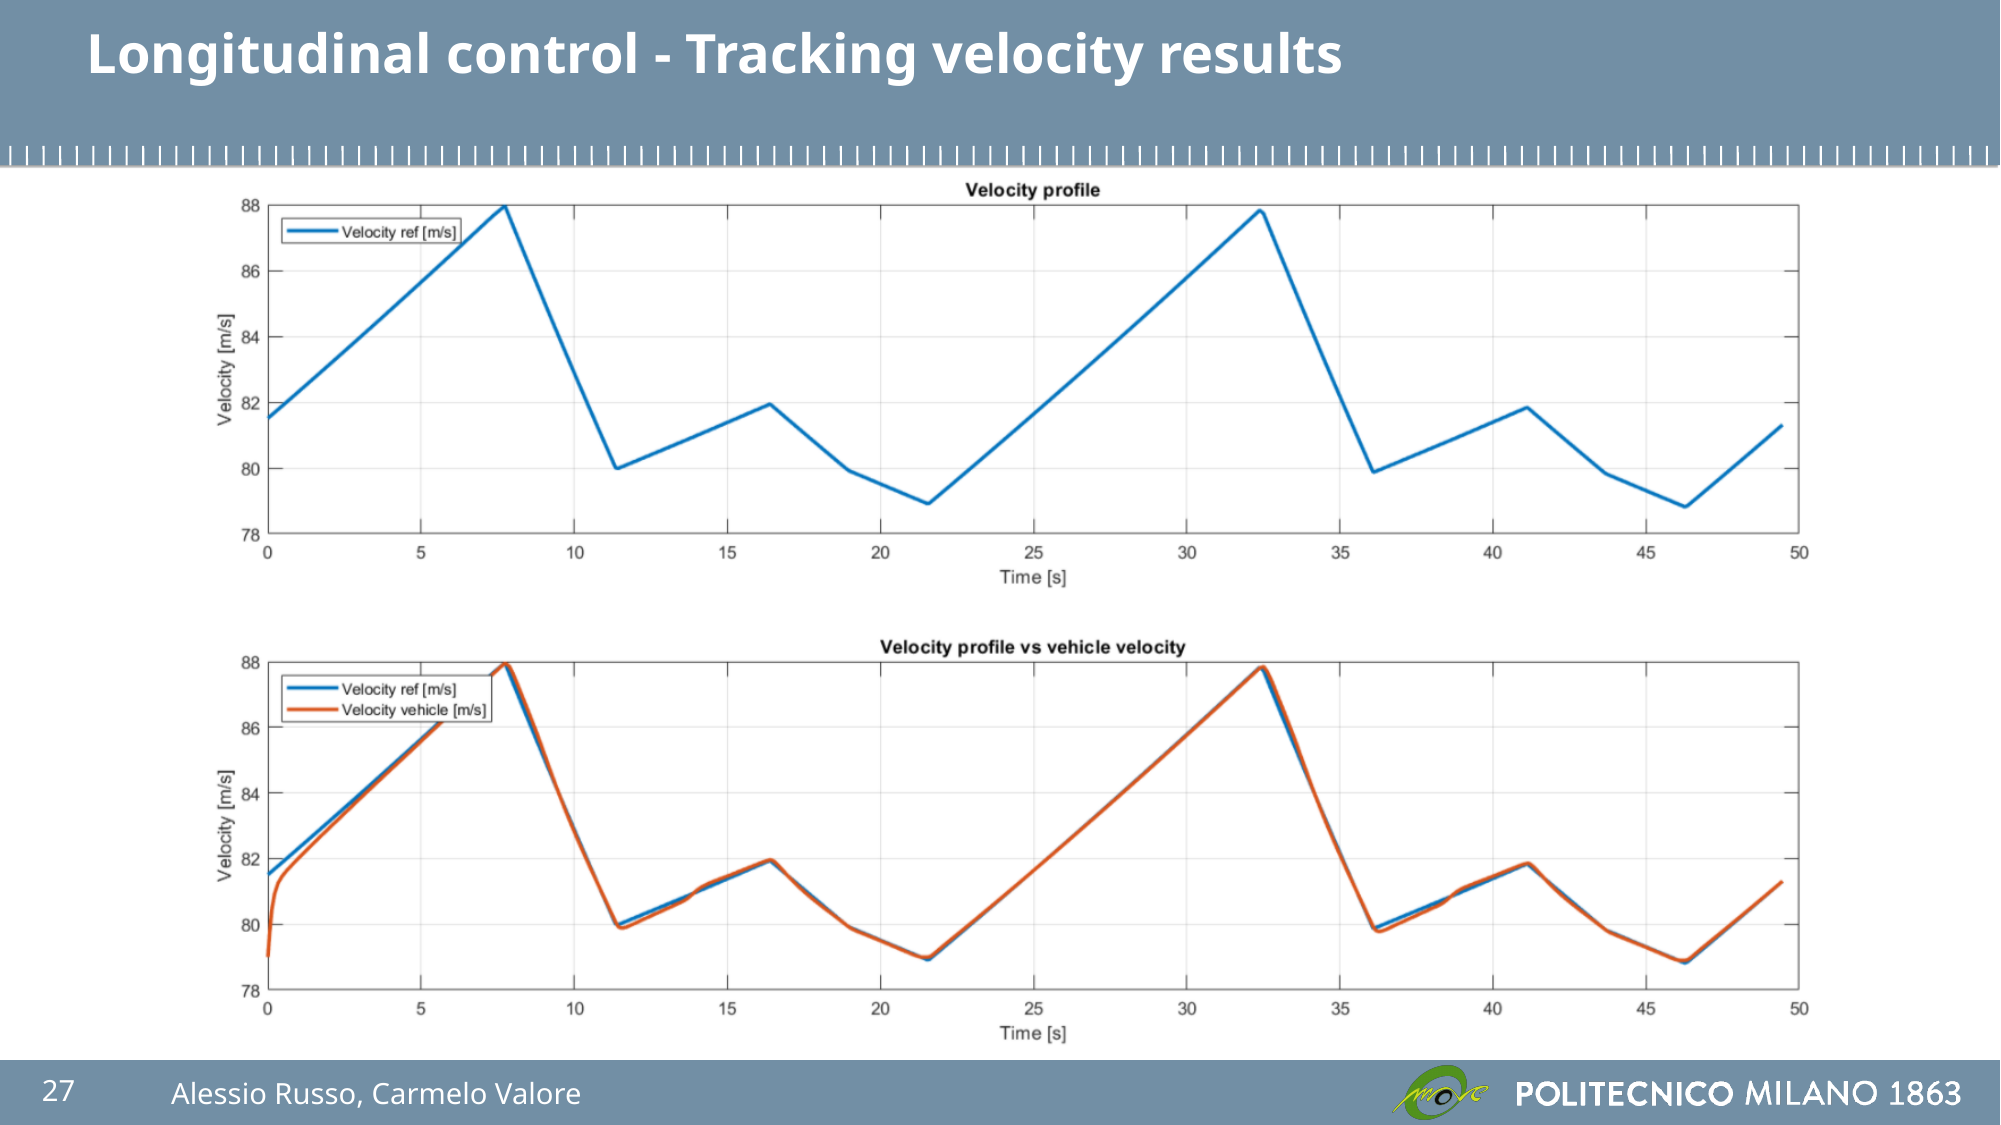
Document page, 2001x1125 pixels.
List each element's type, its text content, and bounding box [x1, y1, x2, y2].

text_box Alessio Russo, Carmelo Valore [156, 1062, 1007, 1123]
picture [1510, 1068, 1967, 1117]
text_box Longitudinal control - Tracking velocity results [71, 13, 1915, 91]
text_box 27 [7, 1062, 110, 1123]
picture [176, 172, 1844, 1051]
picture [1392, 1065, 1489, 1120]
